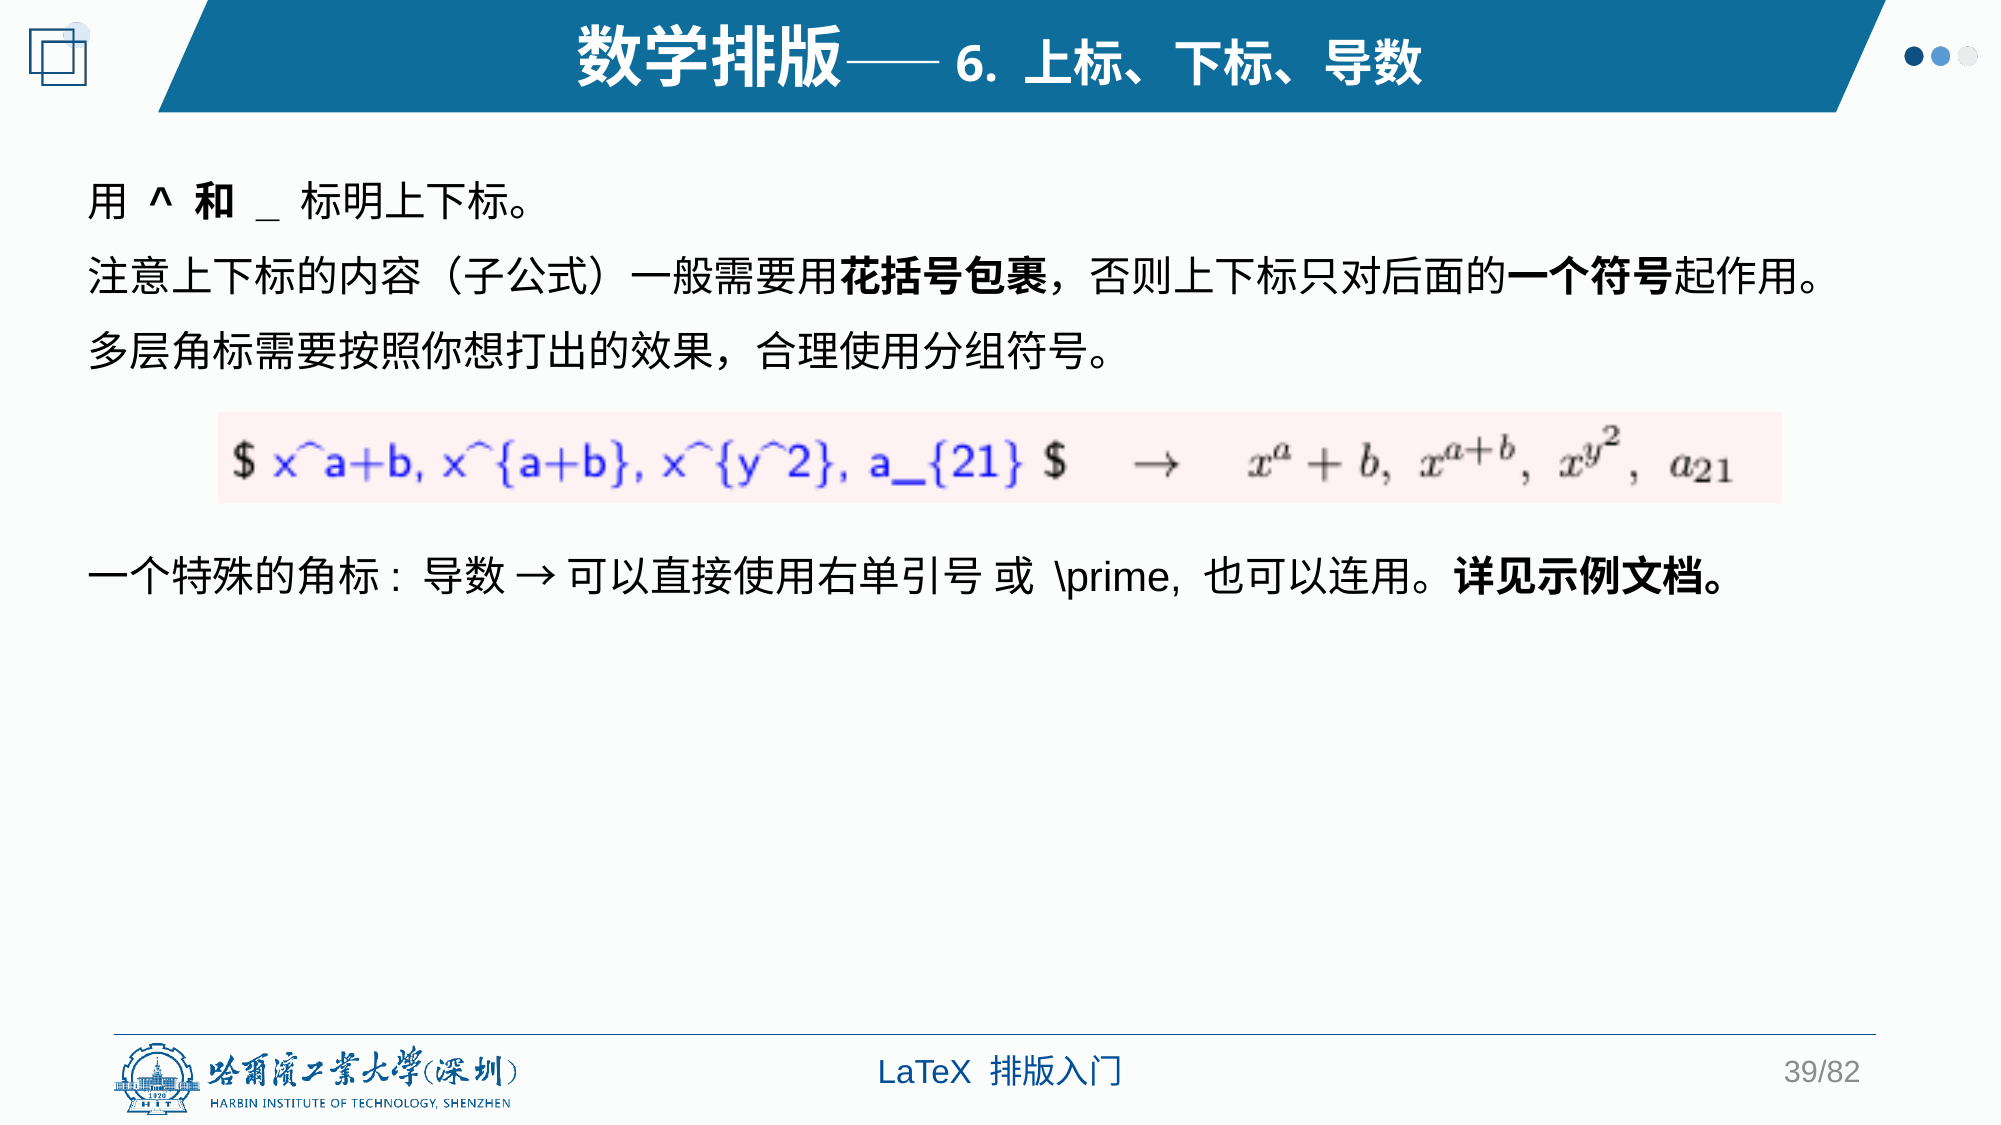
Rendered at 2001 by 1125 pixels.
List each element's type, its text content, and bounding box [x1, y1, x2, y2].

picture [218, 412, 1782, 503]
picture [1881, 15, 2000, 97]
slide_number 39/82 [1432, 1044, 1876, 1097]
picture [114, 1043, 516, 1115]
picture [0, 0, 119, 110]
text_box 数学排版——6. 上标、下标、导数 [291, 7, 1709, 103]
text_box 用 ^ 和 _ 标明上下标。 注意上下标的内容（子公式）一般需要用花括号包裹，否则上下标只对后面的一个符号起作用。 多层角标需要按照你想打出的效果，合理使用分组符号。 一个特殊的角标: 导数 → 可以直接使用右单引号 或 \prime, 也可以连用。详见示例文档。 [72, 142, 1886, 608]
